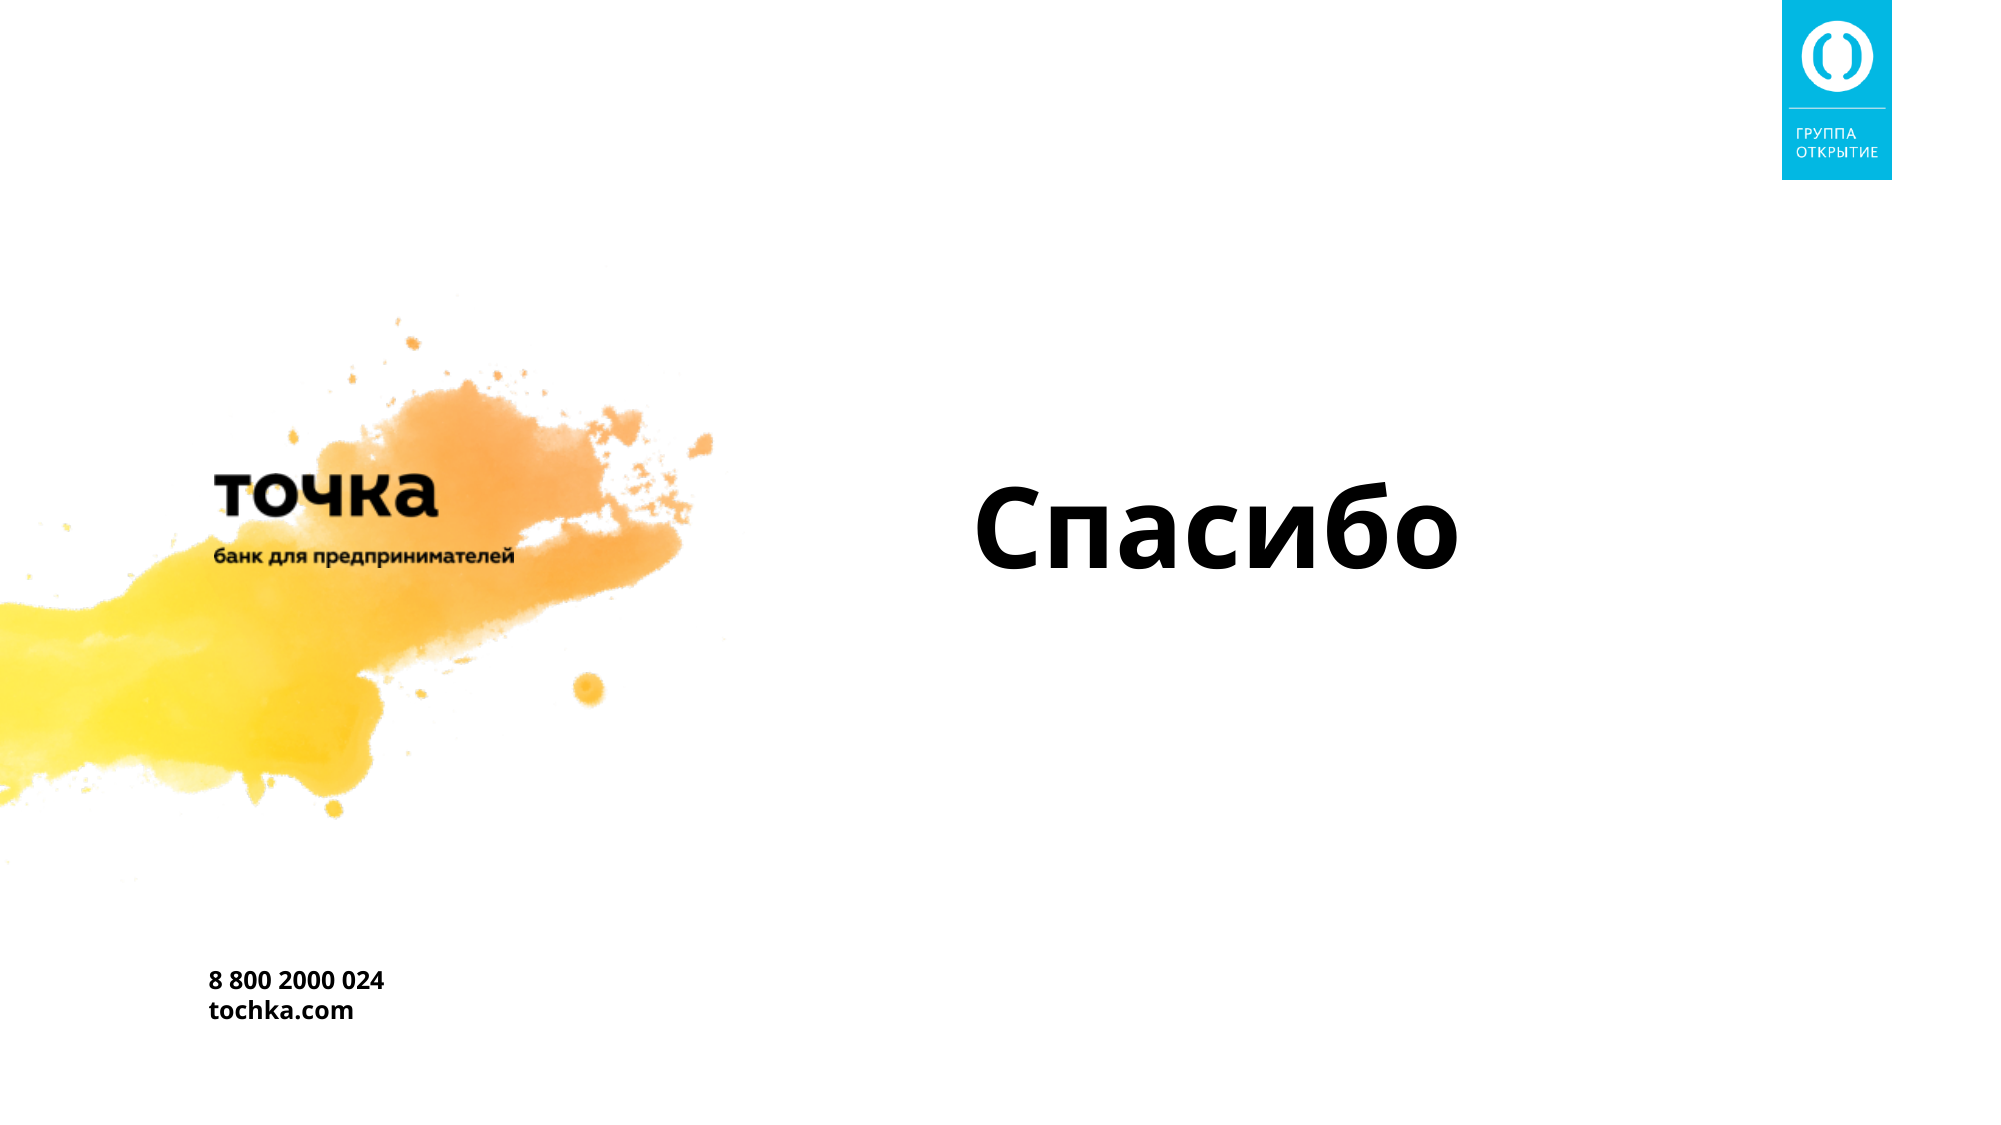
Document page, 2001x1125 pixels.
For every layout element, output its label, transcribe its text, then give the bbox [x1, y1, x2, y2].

picture [0, 0, 965, 1125]
text_box Спасибо [956, 448, 1524, 598]
picture [1802, 21, 1873, 91]
